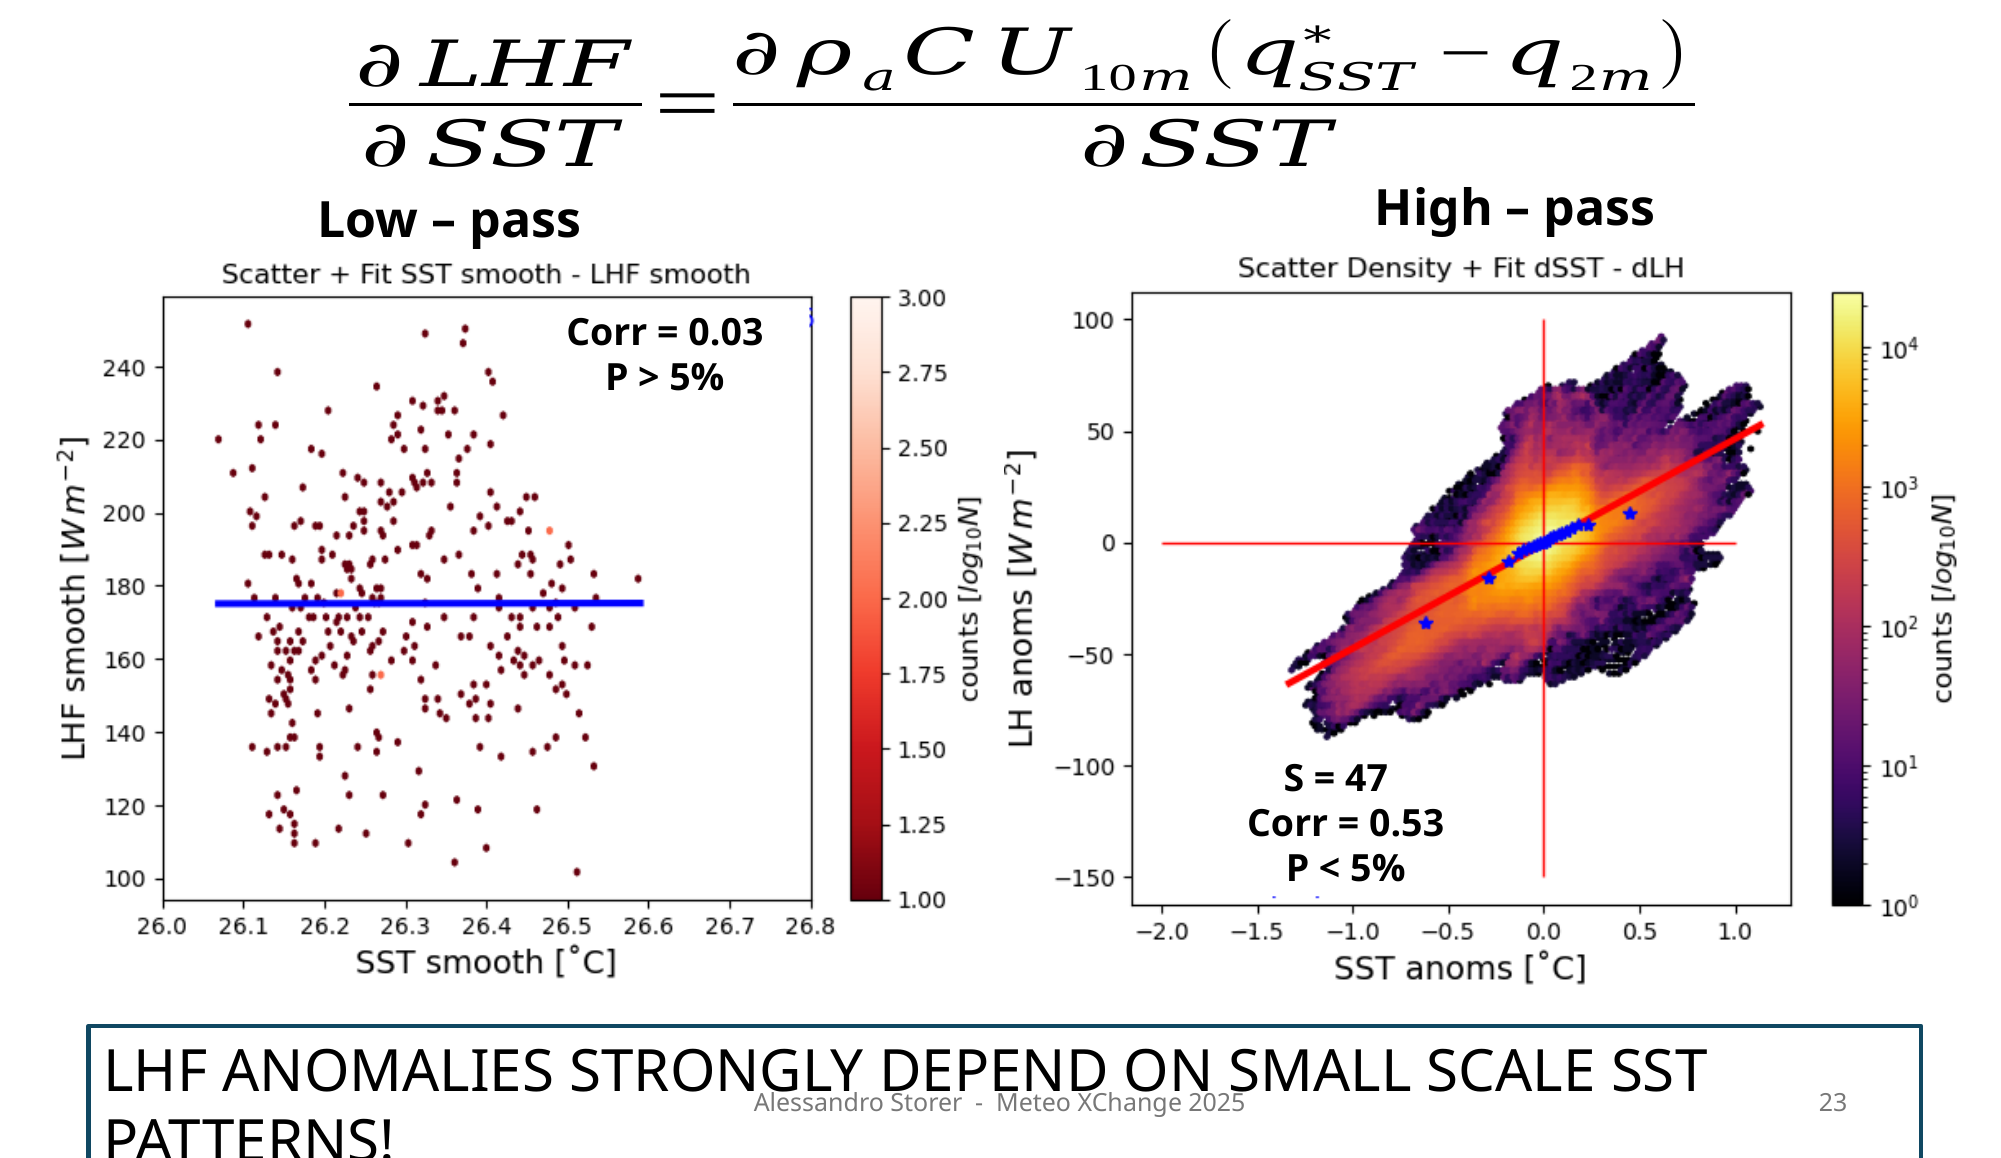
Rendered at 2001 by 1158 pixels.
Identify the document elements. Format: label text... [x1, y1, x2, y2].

text_box LHF ANOMALIES STRONGLY DEPEND ON SMALL SCALE SST PATTERNS! [88, 1026, 1921, 1158]
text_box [21, 250, 1004, 999]
text_box High – pass [1360, 168, 1698, 243]
footer Alessandro Storer - Meteo XChange 2025 [662, 1072, 1338, 1135]
slide_number 23 [1412, 1072, 1863, 1135]
picture [999, 246, 1965, 993]
text_box Low – pass [302, 180, 640, 250]
